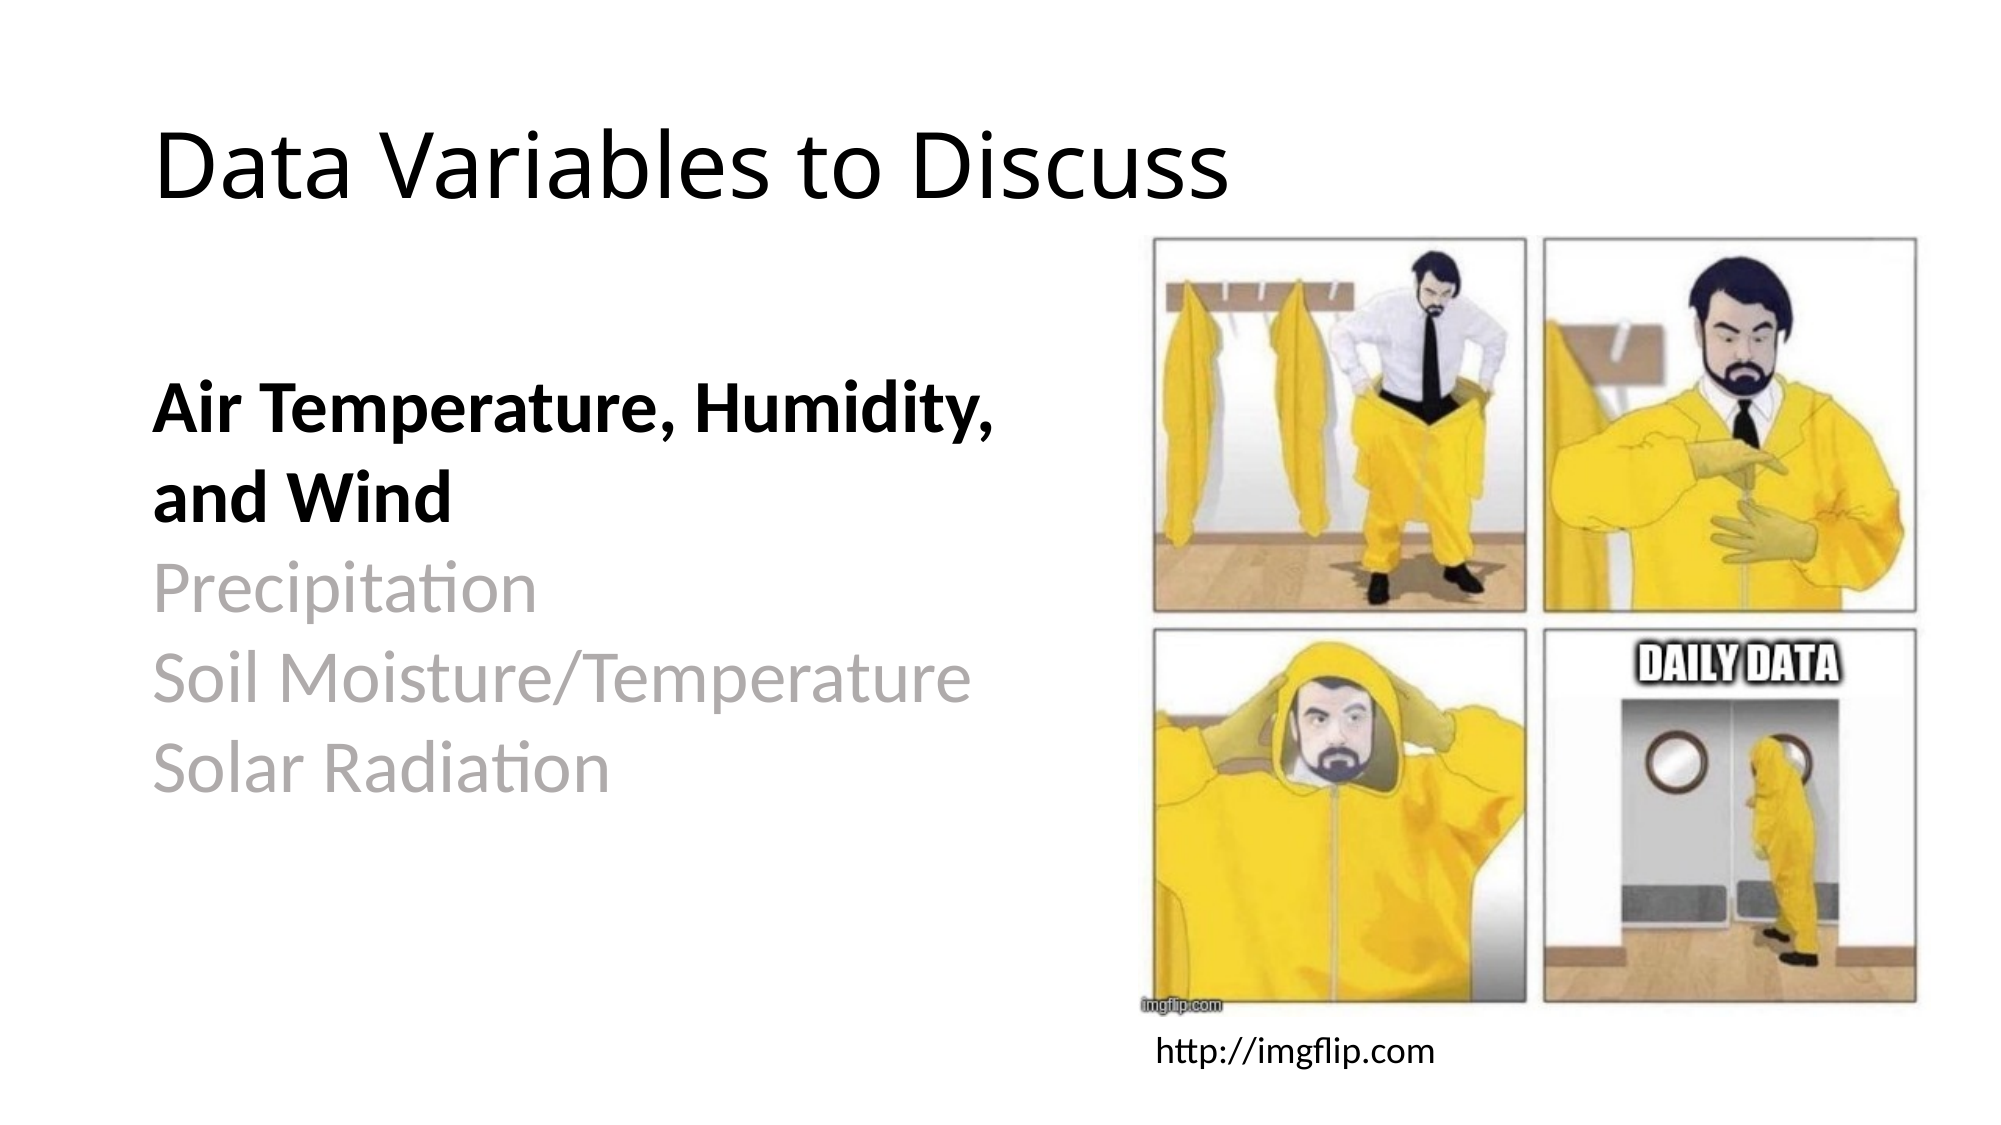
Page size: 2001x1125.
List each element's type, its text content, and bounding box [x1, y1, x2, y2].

text_box http://imgflip.com [1140, 1018, 1452, 1124]
text_box Air Temperature, Humidity, and Wind Precipitation Soil Moisture/Temperature Solar Radiation [137, 349, 1138, 815]
picture [1138, 235, 1931, 1017]
title Data Variables to Discuss [137, 59, 1863, 278]
